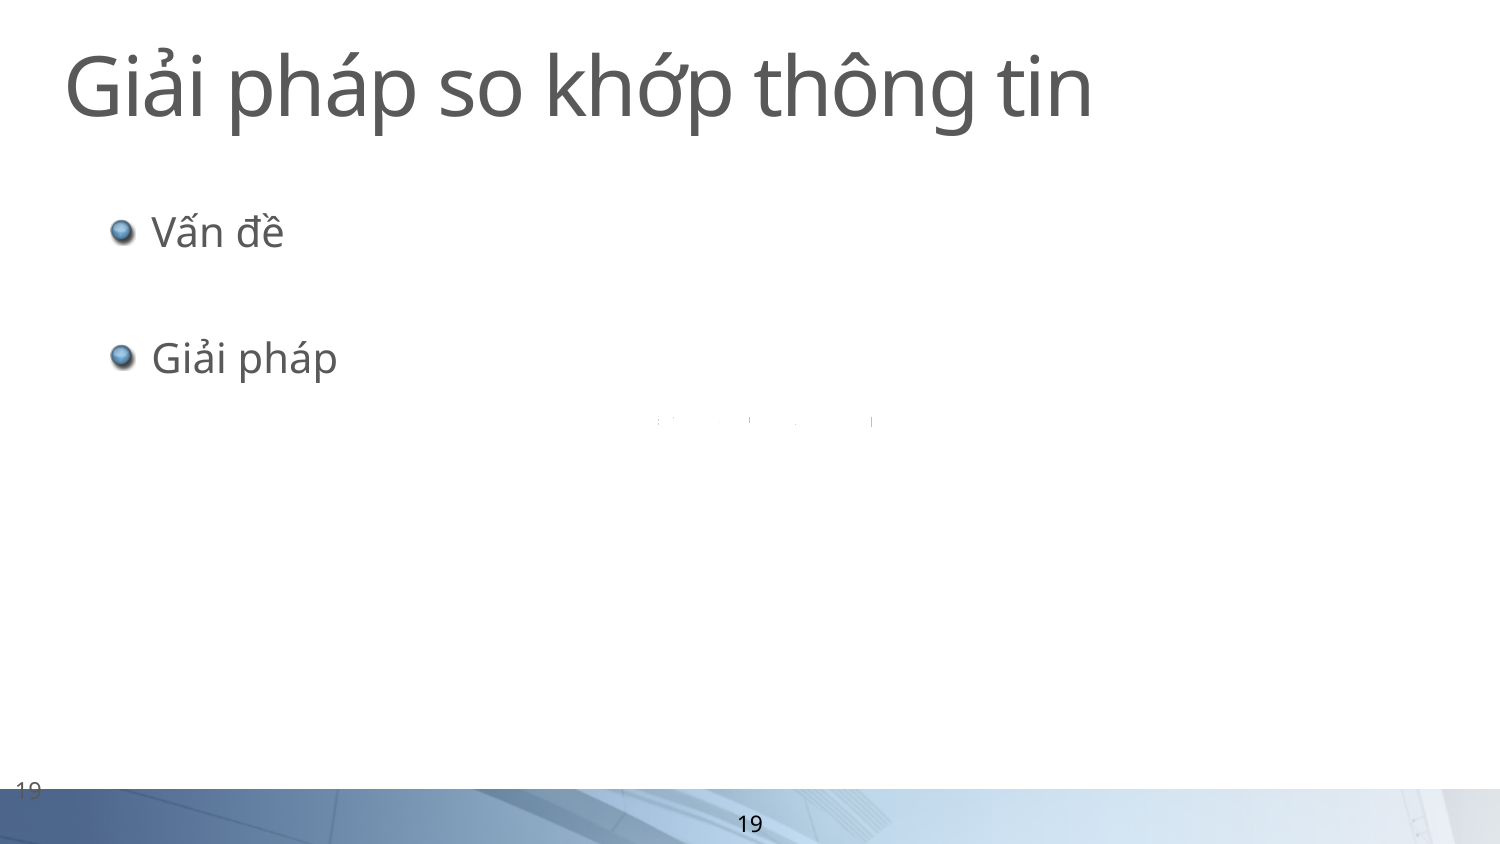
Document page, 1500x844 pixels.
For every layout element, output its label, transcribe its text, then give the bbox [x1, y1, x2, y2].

slide_number 19 [0, 768, 88, 816]
picture [0, 789, 1500, 844]
title Giải pháp so khớp thông tin [63, 44, 1436, 113]
picture [106, 216, 136, 246]
list Vấn đề Giải pháp [106, 206, 1407, 447]
picture [106, 341, 136, 371]
